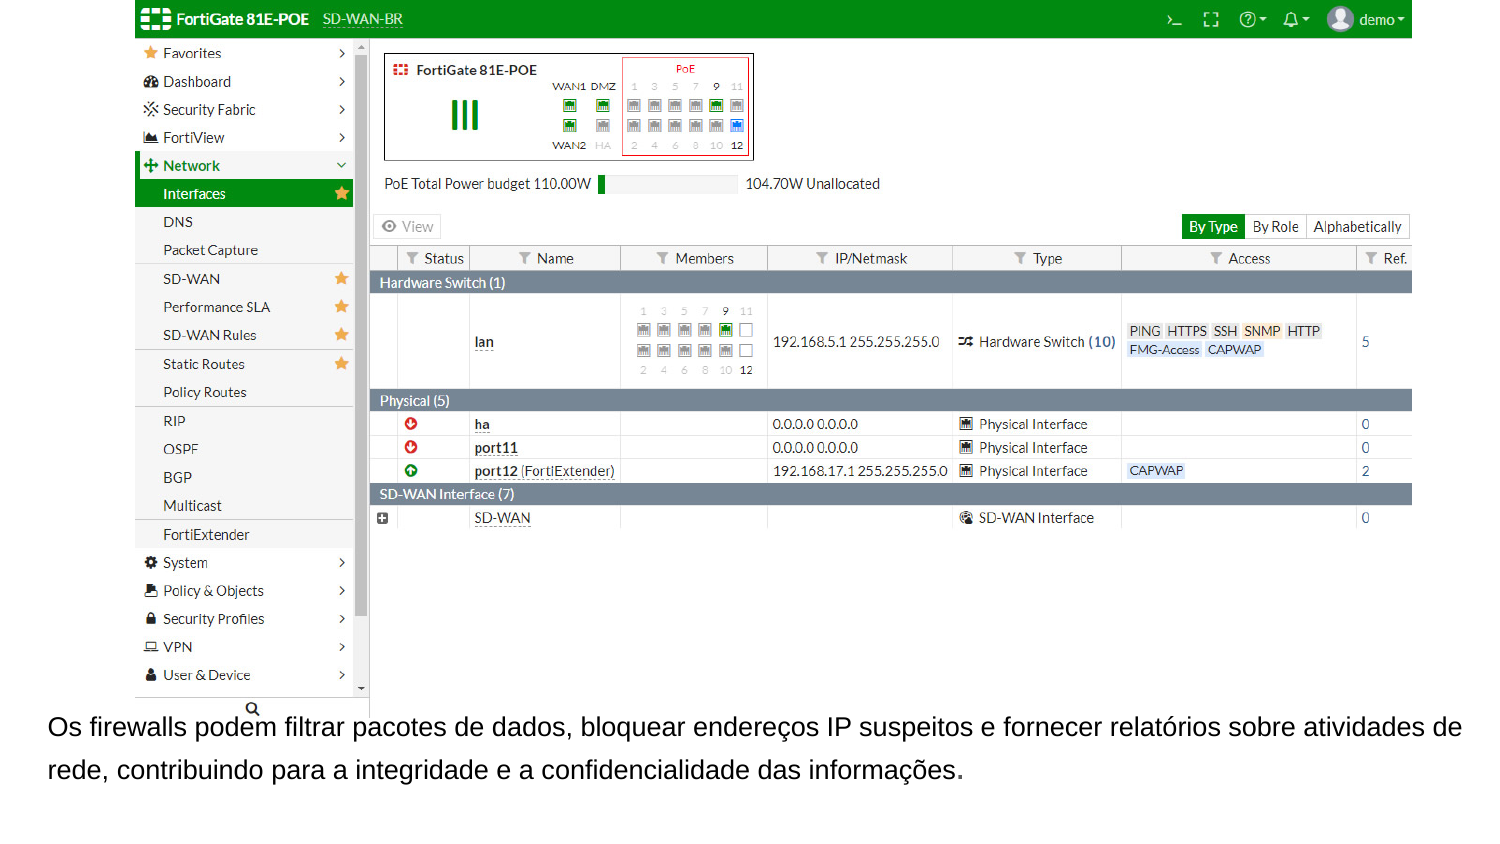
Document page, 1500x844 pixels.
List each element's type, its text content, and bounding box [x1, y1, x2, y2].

picture [134, 0, 1413, 719]
text_box Os firewalls podem filtrar pacotes de dados, bloquear endereços IP suspeitos e fornecer relatórios sobre atividades de rede, contribuindo para a integridade e a confidencialidade das informações. [32, 694, 1500, 803]
